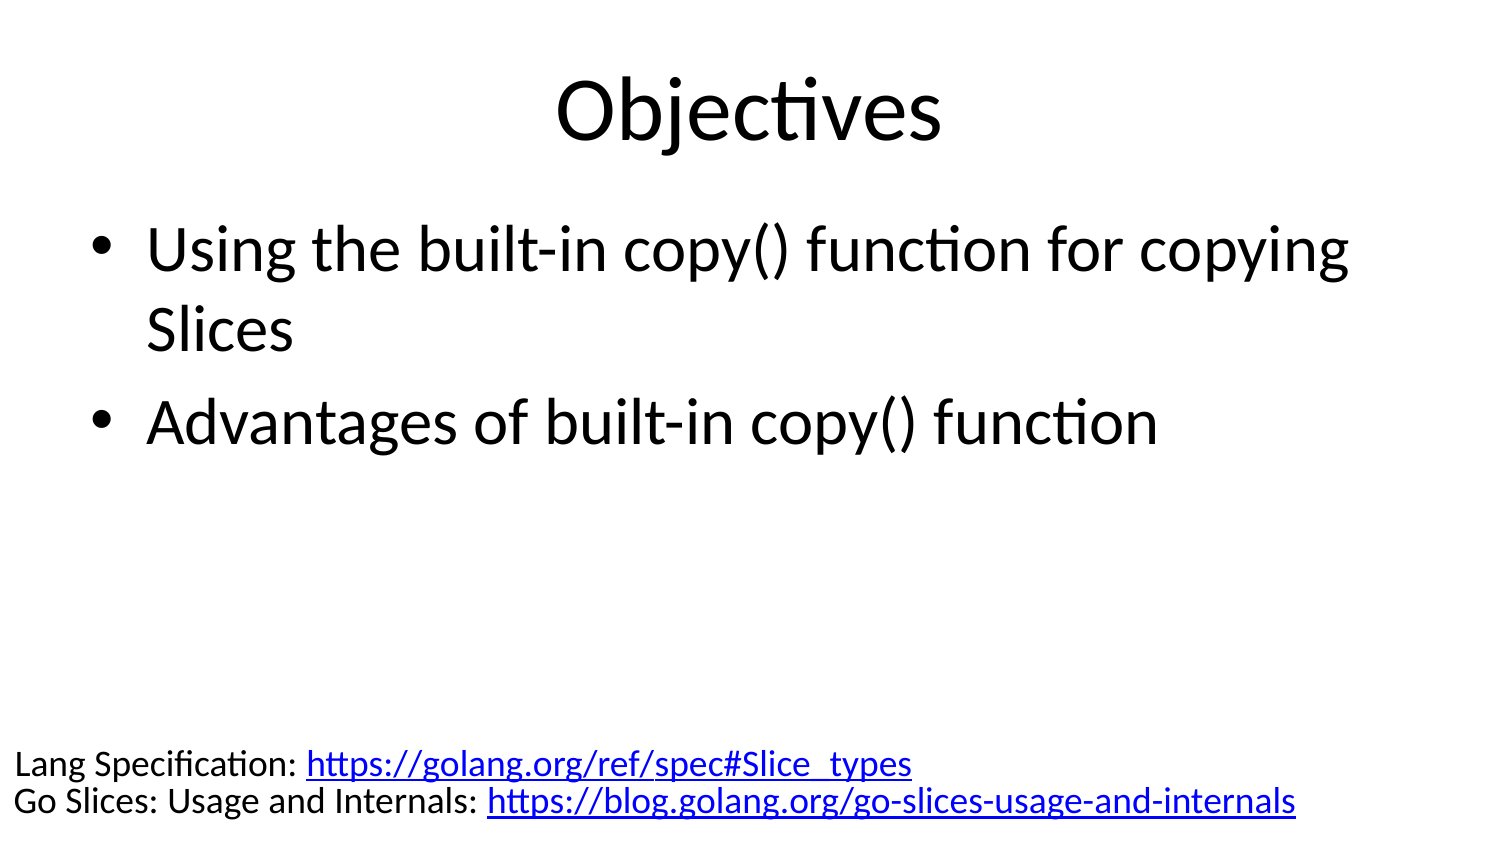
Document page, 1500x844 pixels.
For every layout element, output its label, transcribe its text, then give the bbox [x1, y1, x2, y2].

title Objectives [75, 33, 1425, 175]
text_box Go Slices: Usage and Internals: https://blog.golang.org/go-slices-usage-and-internals [0, 768, 1315, 829]
text_box Lang Specification: https://golang.org/ref/spec#Slice_types [0, 731, 944, 792]
list Using the built-in copy() function for copying Slices Advantages of built-in copy() function [75, 196, 1425, 754]
